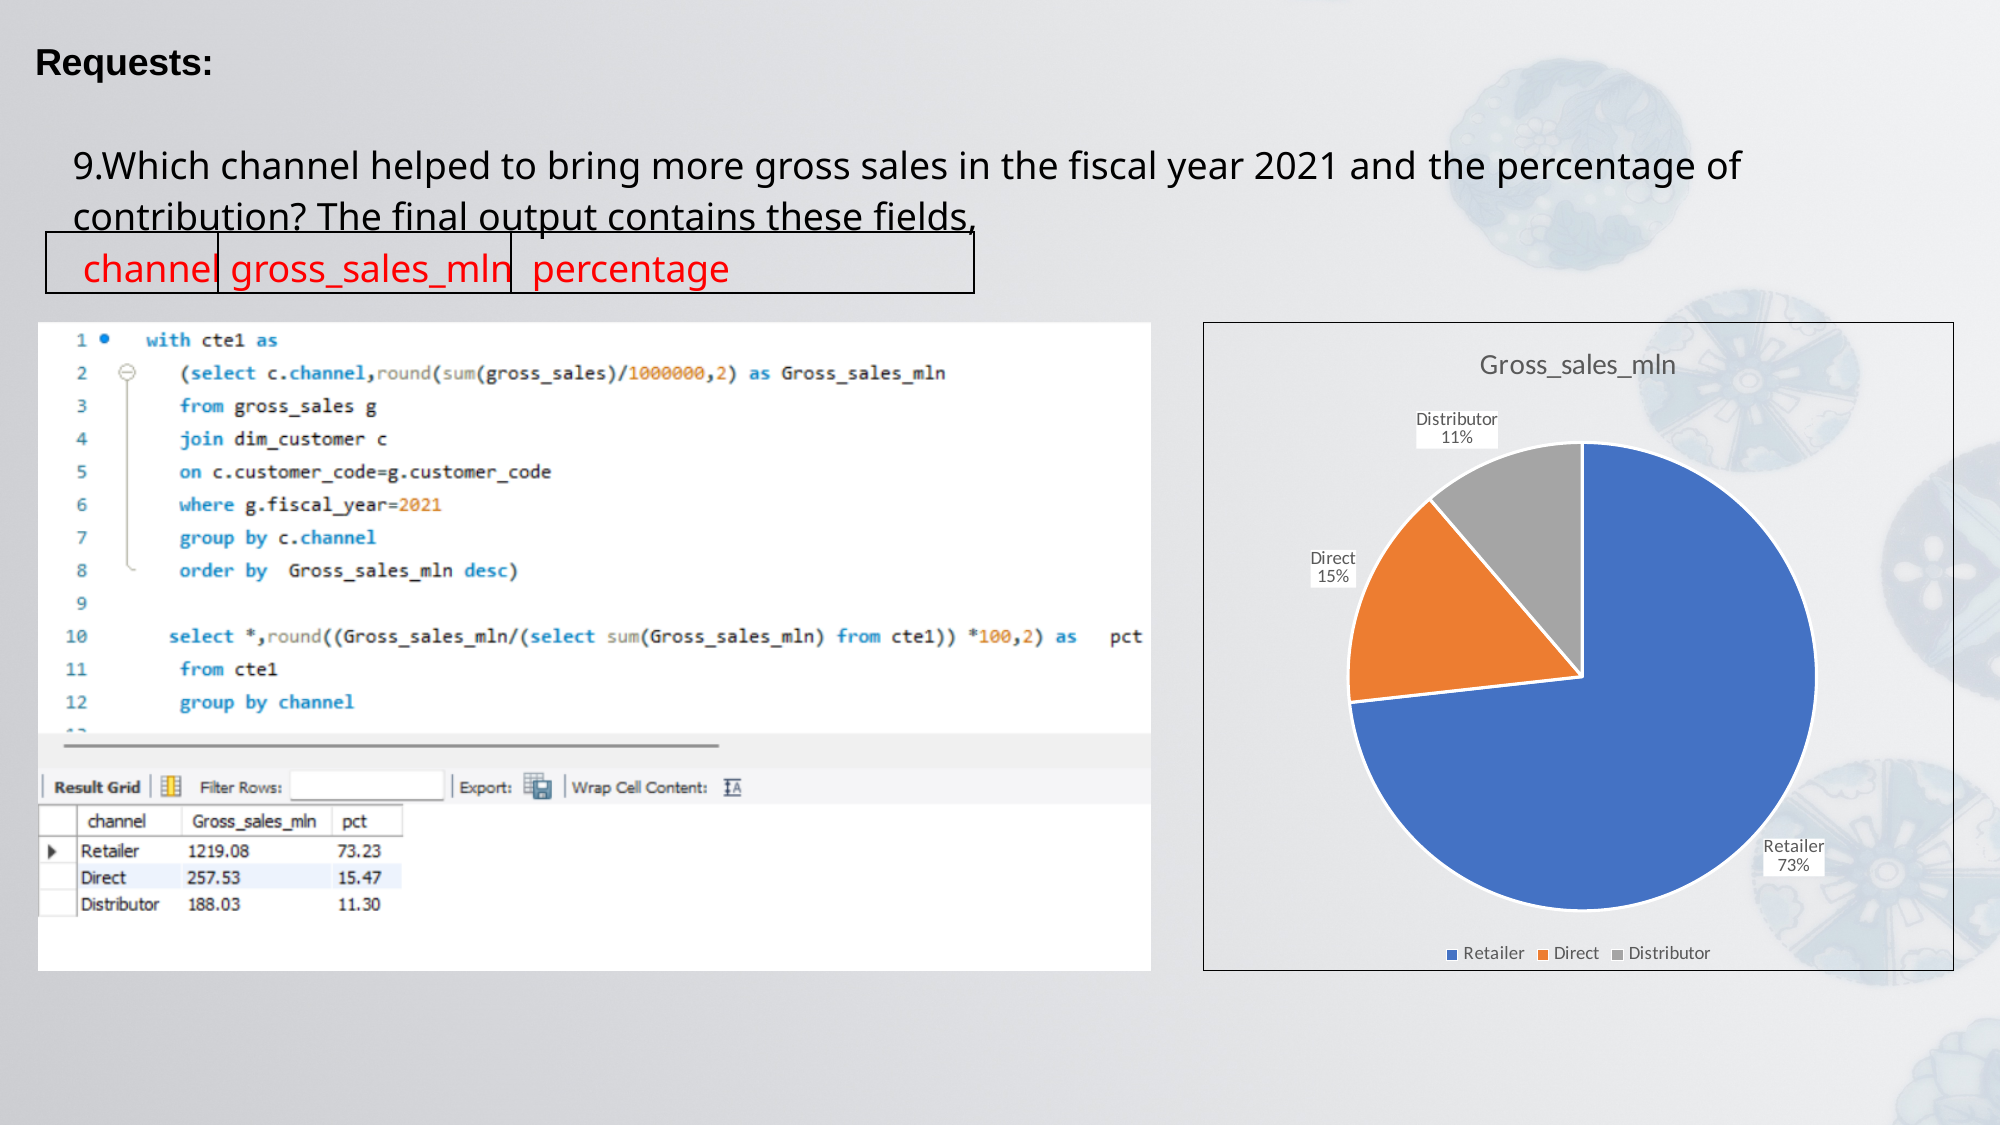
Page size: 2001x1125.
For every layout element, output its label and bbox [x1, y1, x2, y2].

chart [1203, 322, 1954, 971]
picture [0, 0, 2000, 1125]
